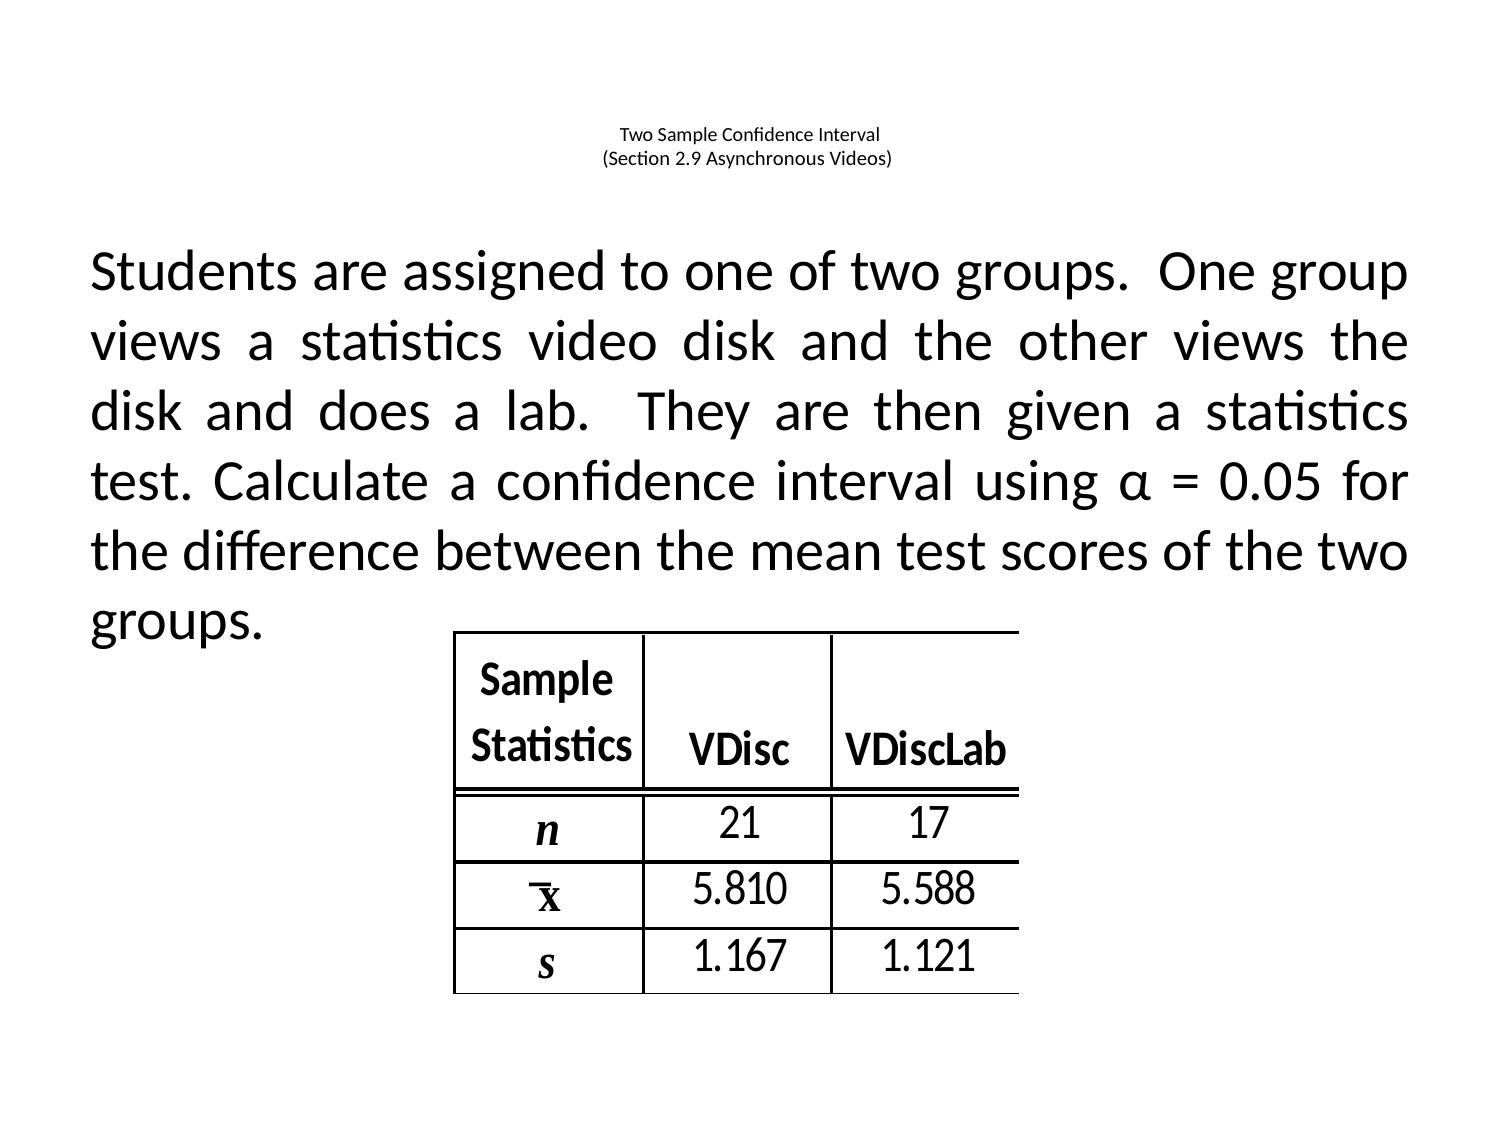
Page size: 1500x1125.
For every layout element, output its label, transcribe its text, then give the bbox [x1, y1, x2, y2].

picture [452, 630, 1023, 998]
title Two Sample Confidence Interval (Section 2.9 Asynchronous Videos) [75, 112, 1425, 213]
list Students are assigned to one of two groups. One group views a statistics video disk and the other views the disk and does a lab. They are then given a statistics test. Calculate a confidence interval using α = 0.05 for the difference between the mean test scores of the two groups. [75, 224, 1425, 1000]
